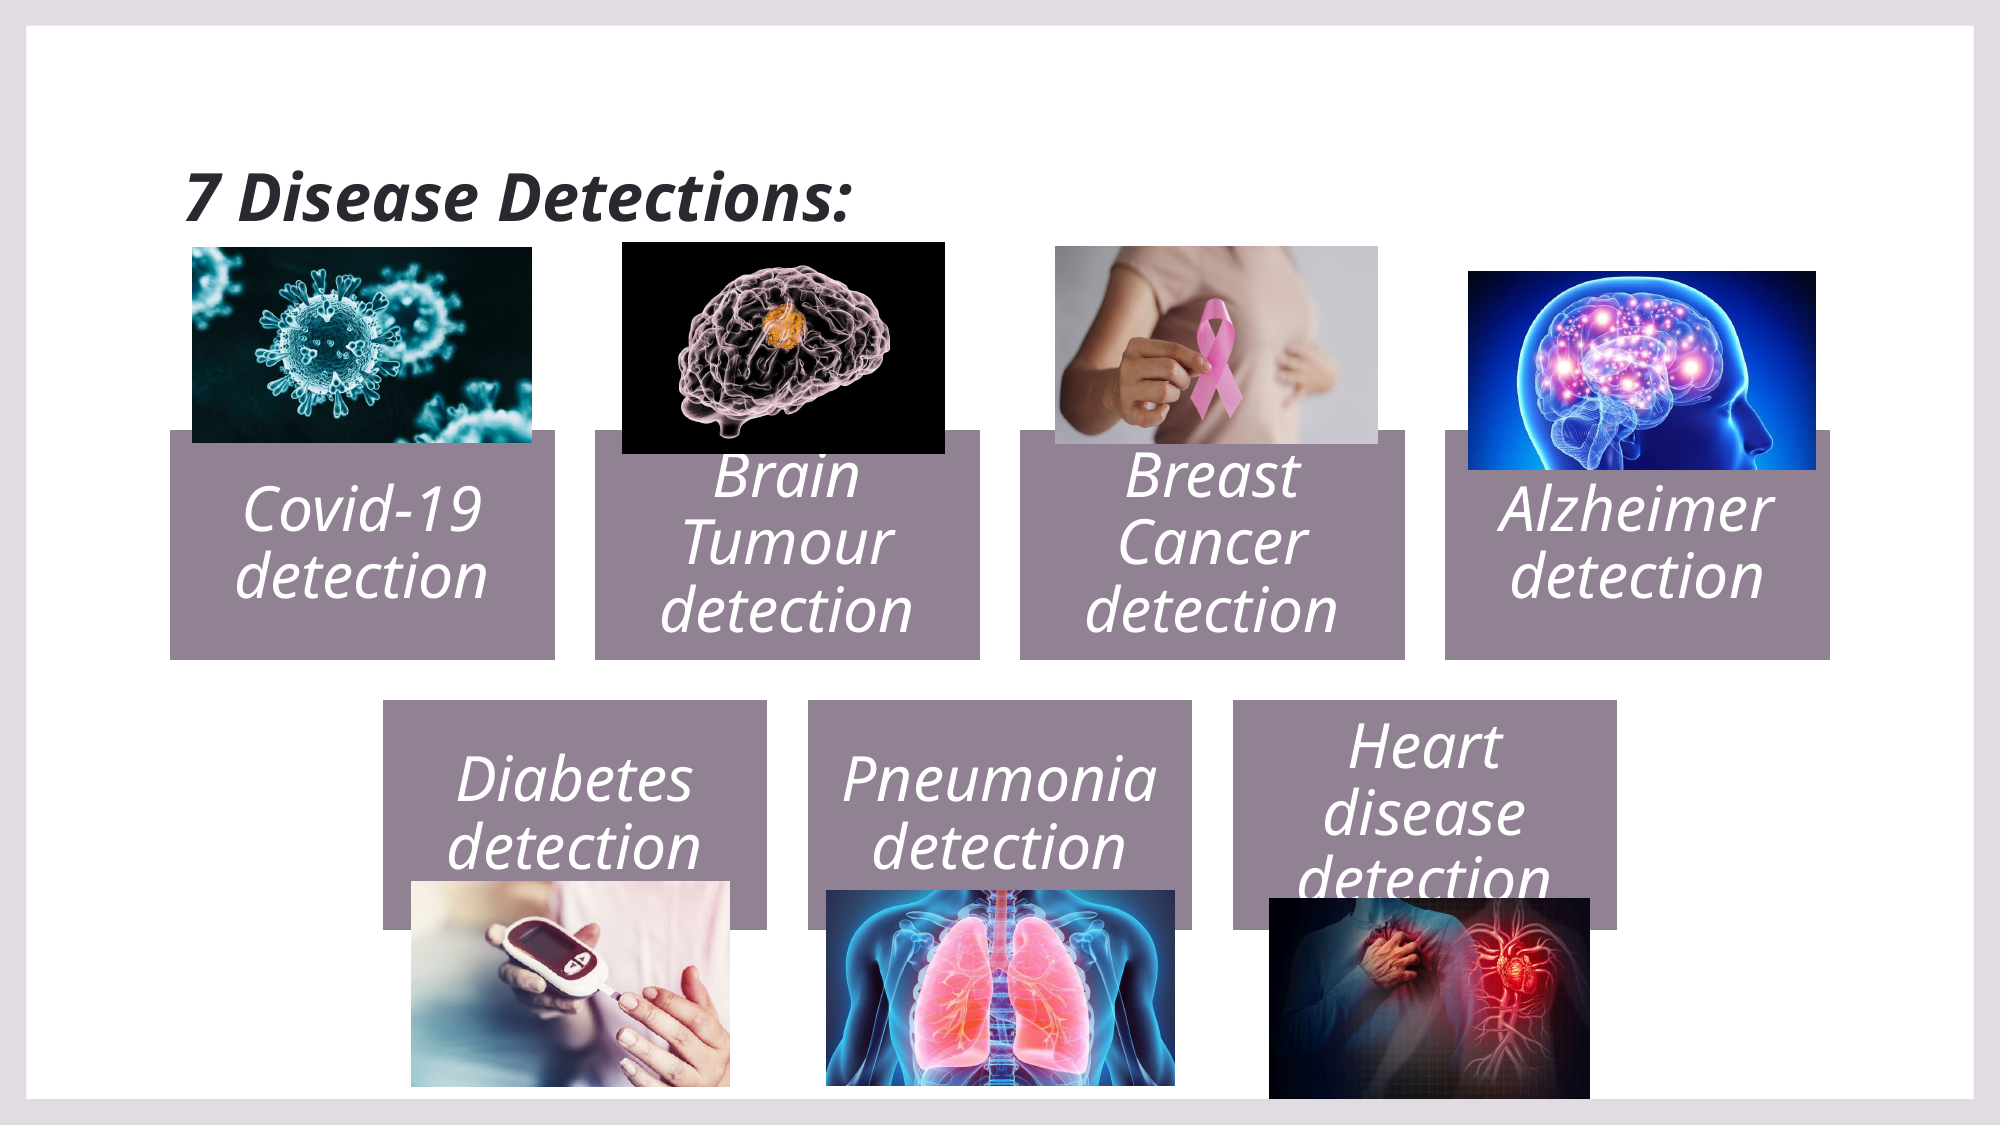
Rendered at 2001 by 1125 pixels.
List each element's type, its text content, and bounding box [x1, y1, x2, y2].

picture [411, 881, 730, 1087]
picture [192, 247, 532, 443]
picture [1468, 271, 1816, 470]
picture [622, 242, 945, 455]
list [168, 354, 1832, 1006]
title 7 Disease Detections: [168, 118, 1832, 331]
picture [1269, 898, 1590, 1099]
picture [825, 890, 1175, 1086]
picture [1055, 246, 1378, 444]
